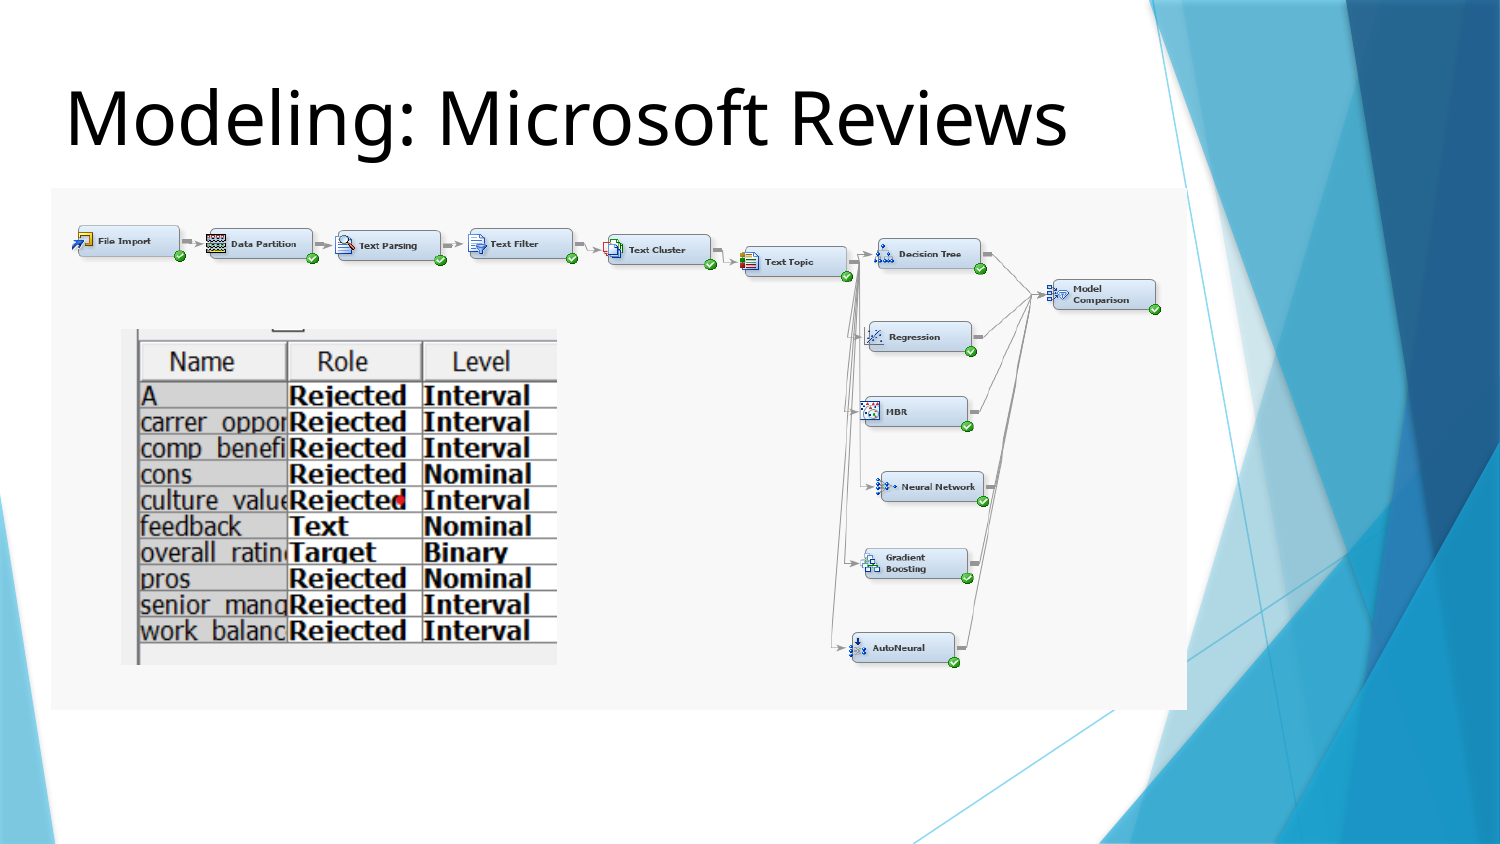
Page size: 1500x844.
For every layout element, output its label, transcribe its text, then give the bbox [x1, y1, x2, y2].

picture [50, 188, 1188, 710]
title Modeling: Microsoft Reviews [49, 55, 1448, 150]
